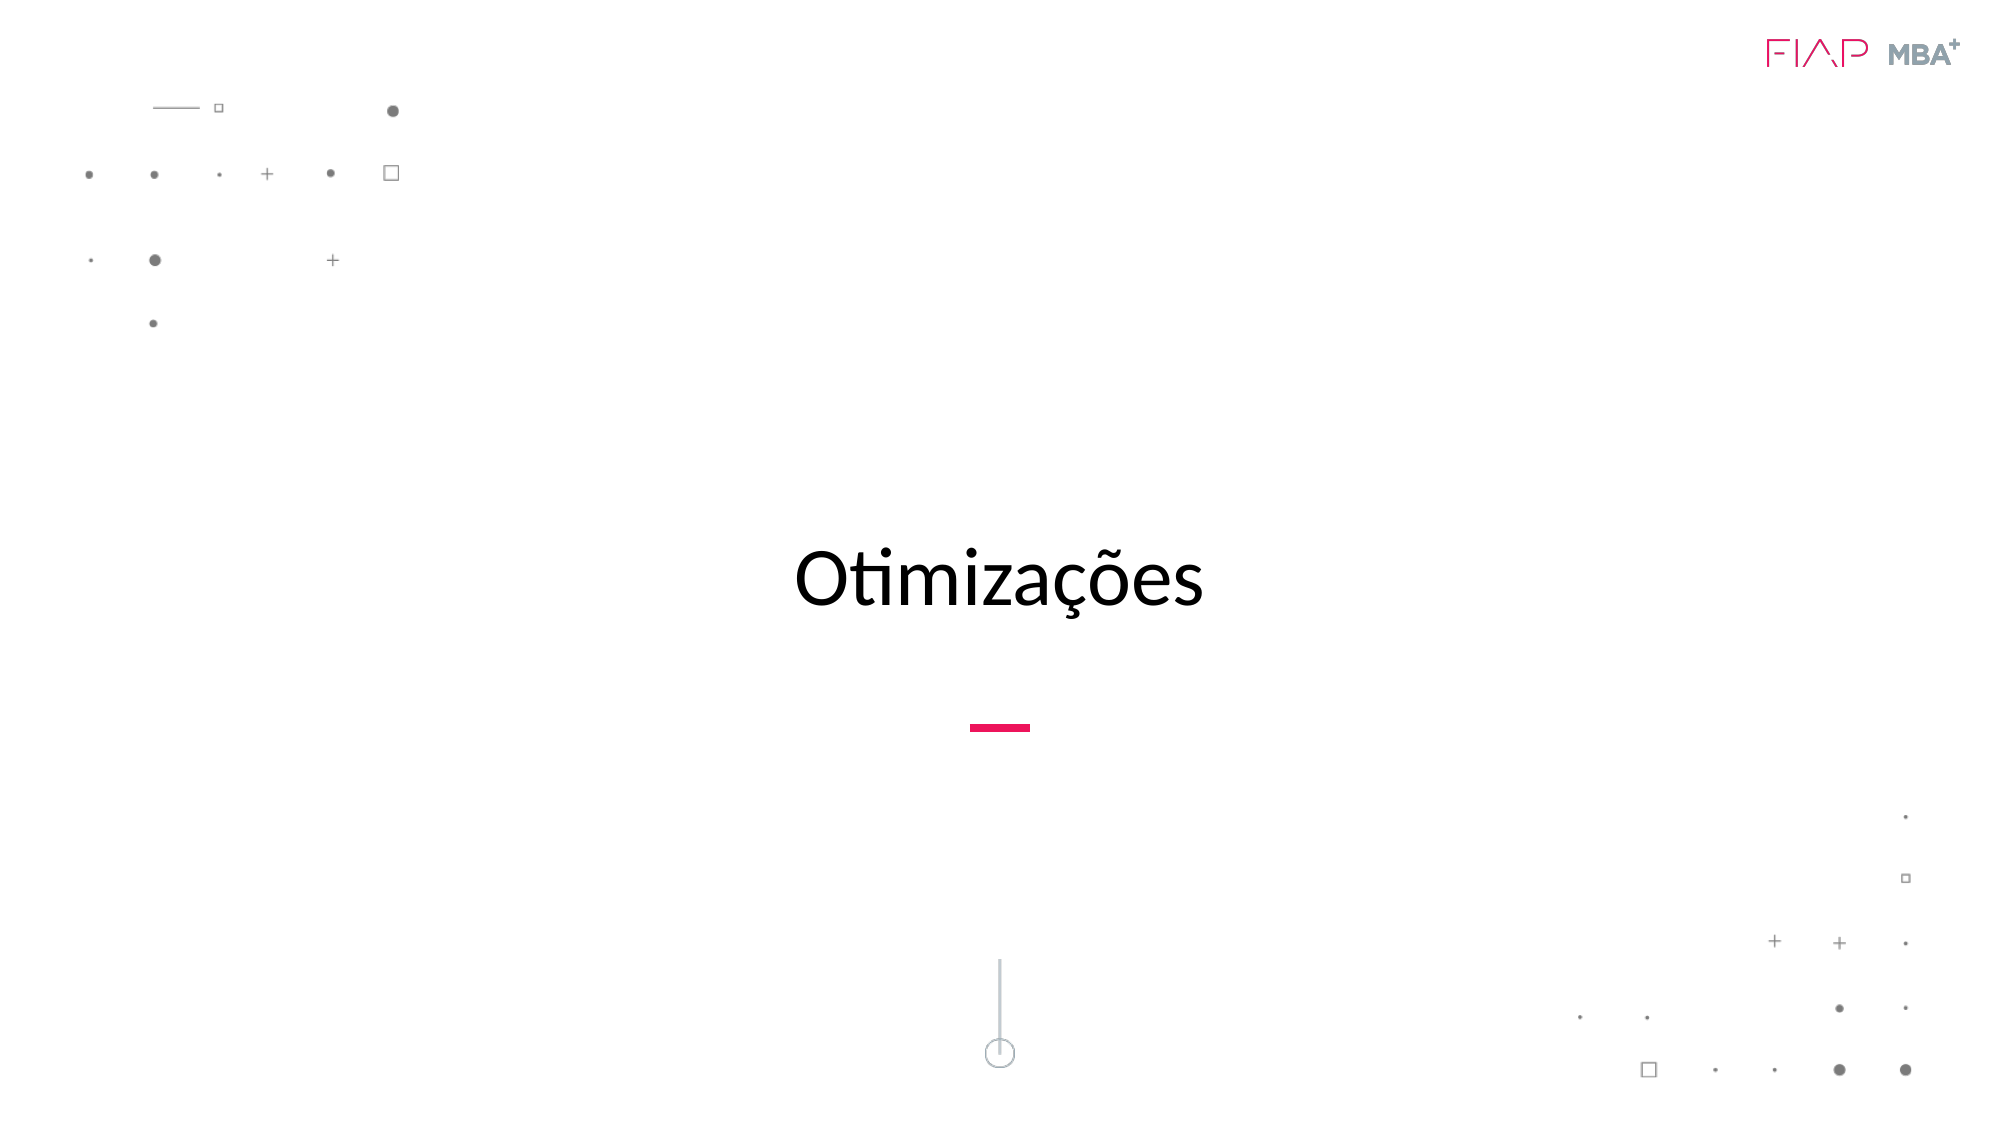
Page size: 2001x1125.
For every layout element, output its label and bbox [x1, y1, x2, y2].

picture [0, 39, 2000, 1125]
text_box [1767, 36, 1961, 67]
